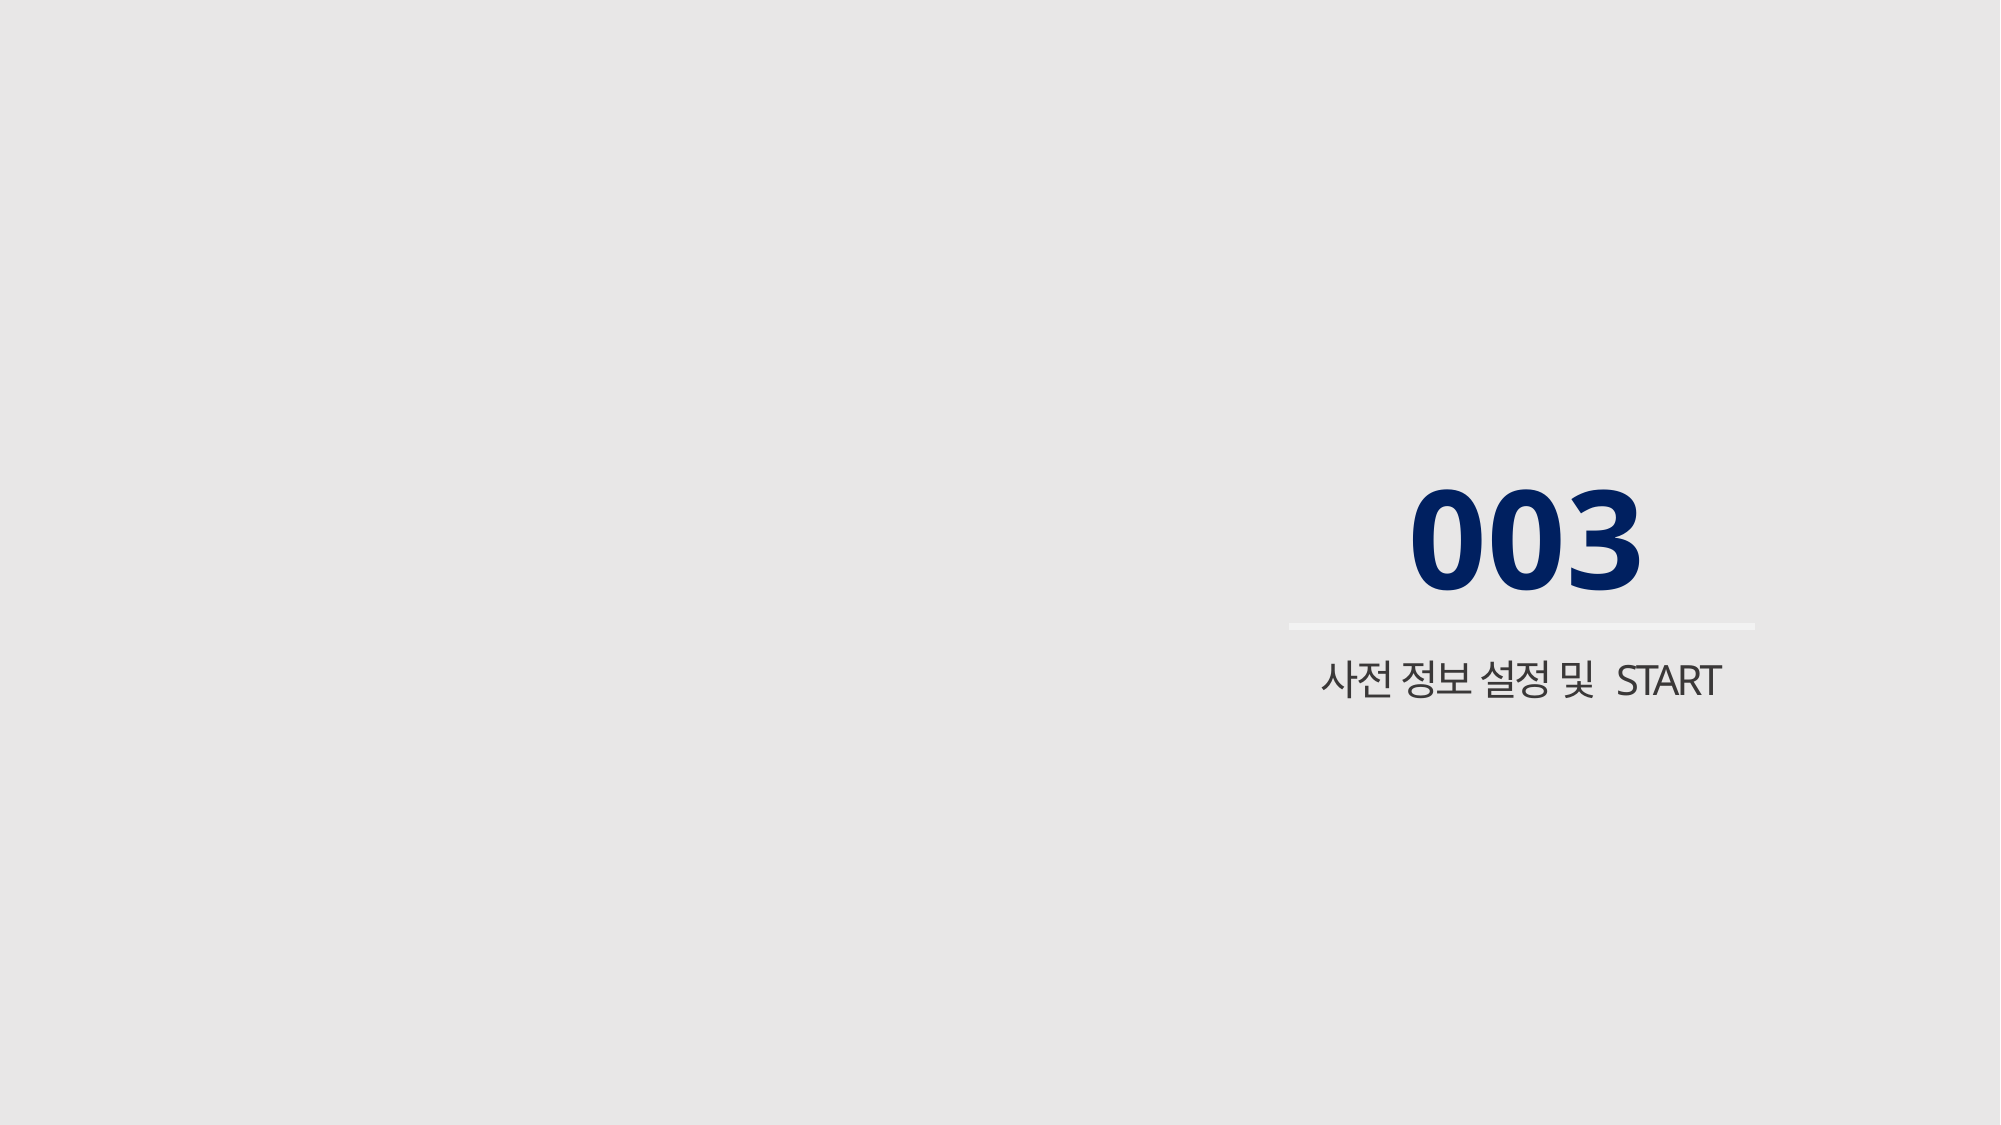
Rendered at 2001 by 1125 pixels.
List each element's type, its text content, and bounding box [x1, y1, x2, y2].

text_box 사전 정보 설정 및 START [1306, 646, 1738, 711]
text_box 003 [1393, 444, 1660, 623]
